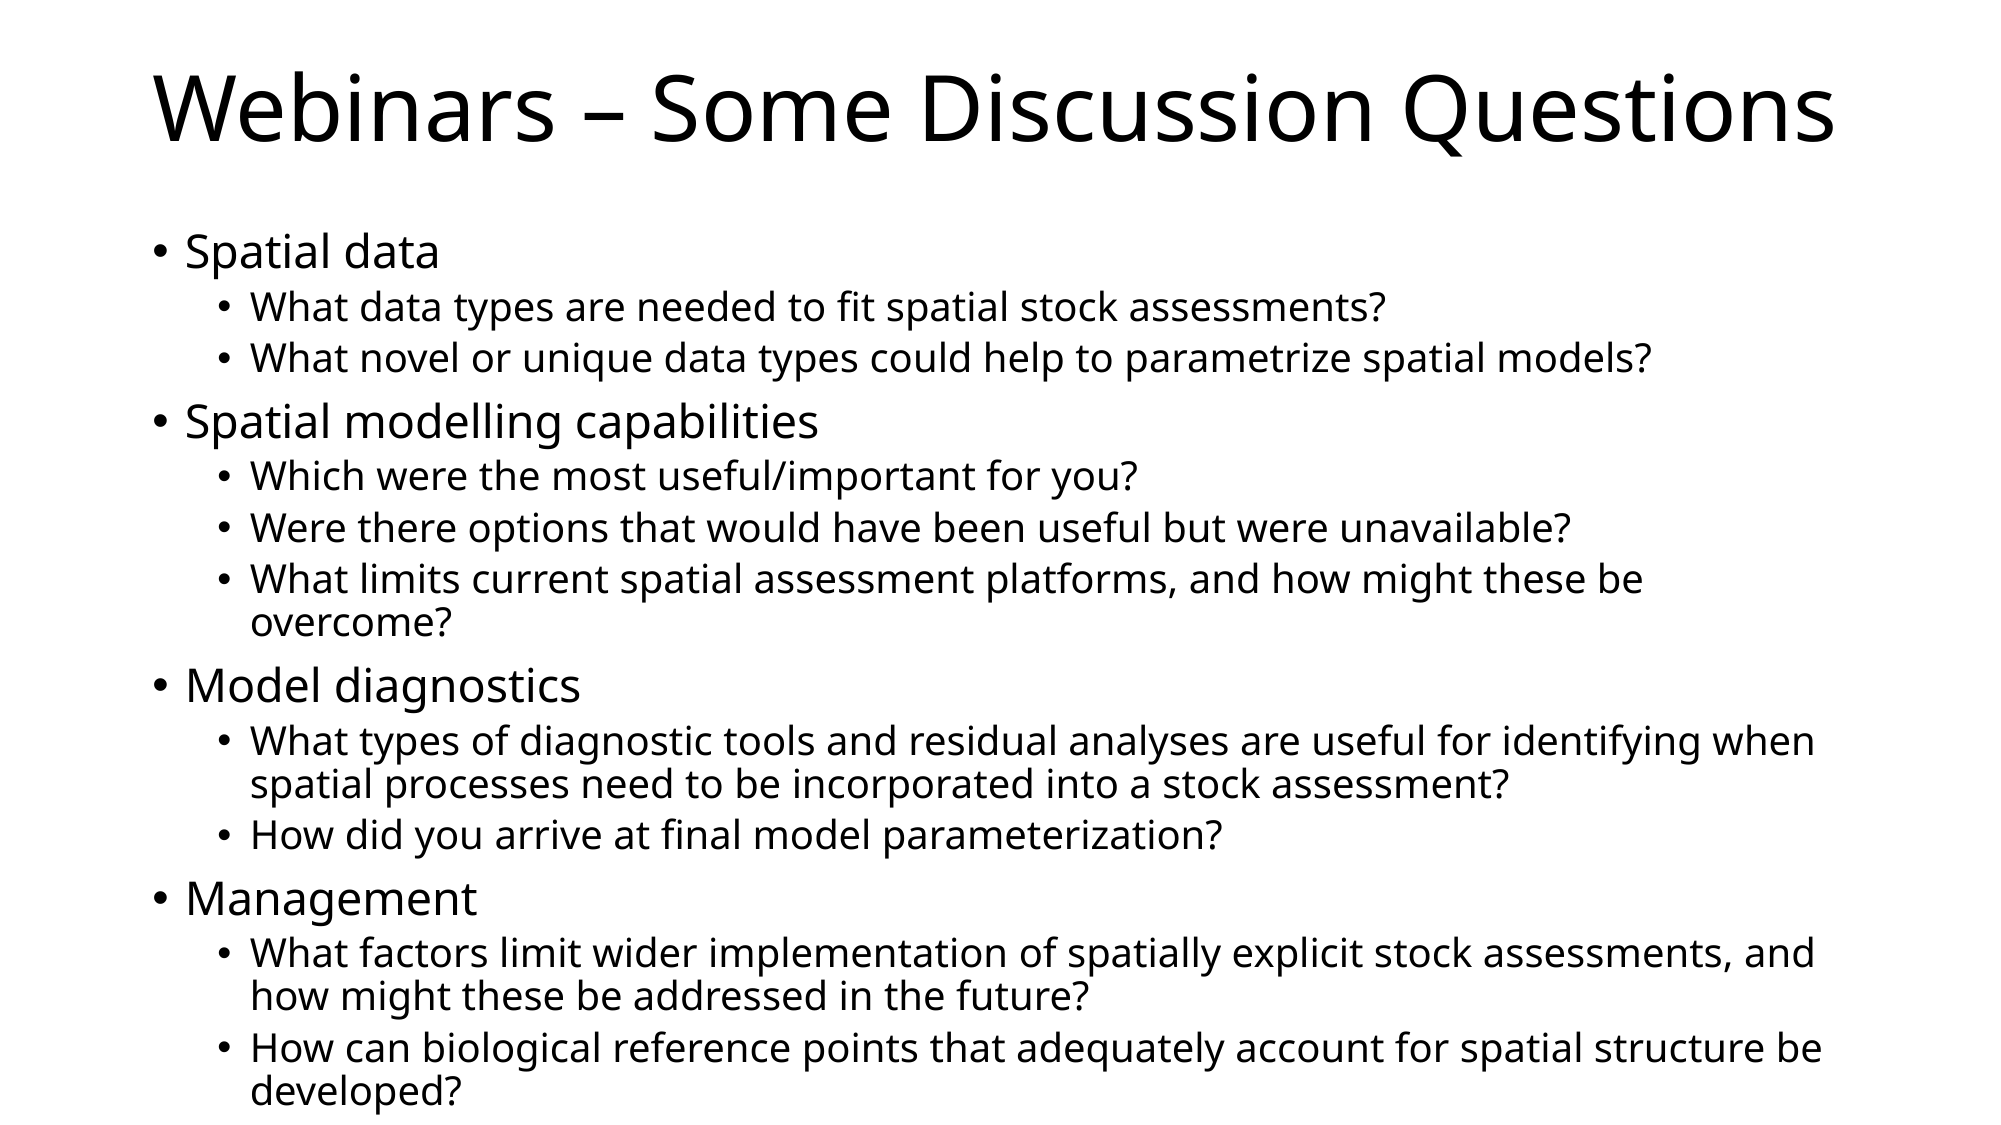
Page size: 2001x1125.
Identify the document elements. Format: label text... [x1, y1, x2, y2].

list Spatial data What data types are needed to fit spatial stock assessments? What novel or unique data types could help to parametrize spatial models? Spatial modelling capabilities Which were the most useful/important for you? Were there options that would have been useful but were unavailable? What limits current spatial assessment platforms, and how might these be overcome? Model diagnostics What types of diagnostic tools and residual analyses are useful for identifying when spatial processes need to be incorporated into a stock assessment? How did you arrive at final model parameterization? Management What factors limit wider implementation of spatially explicit stock assessments, and how might these be addressed in the future? How can biological reference points that adequately account for spatial structure be developed? [137, 220, 1863, 1122]
title Webinars – Some Discussion Questions [137, 3, 1863, 220]
